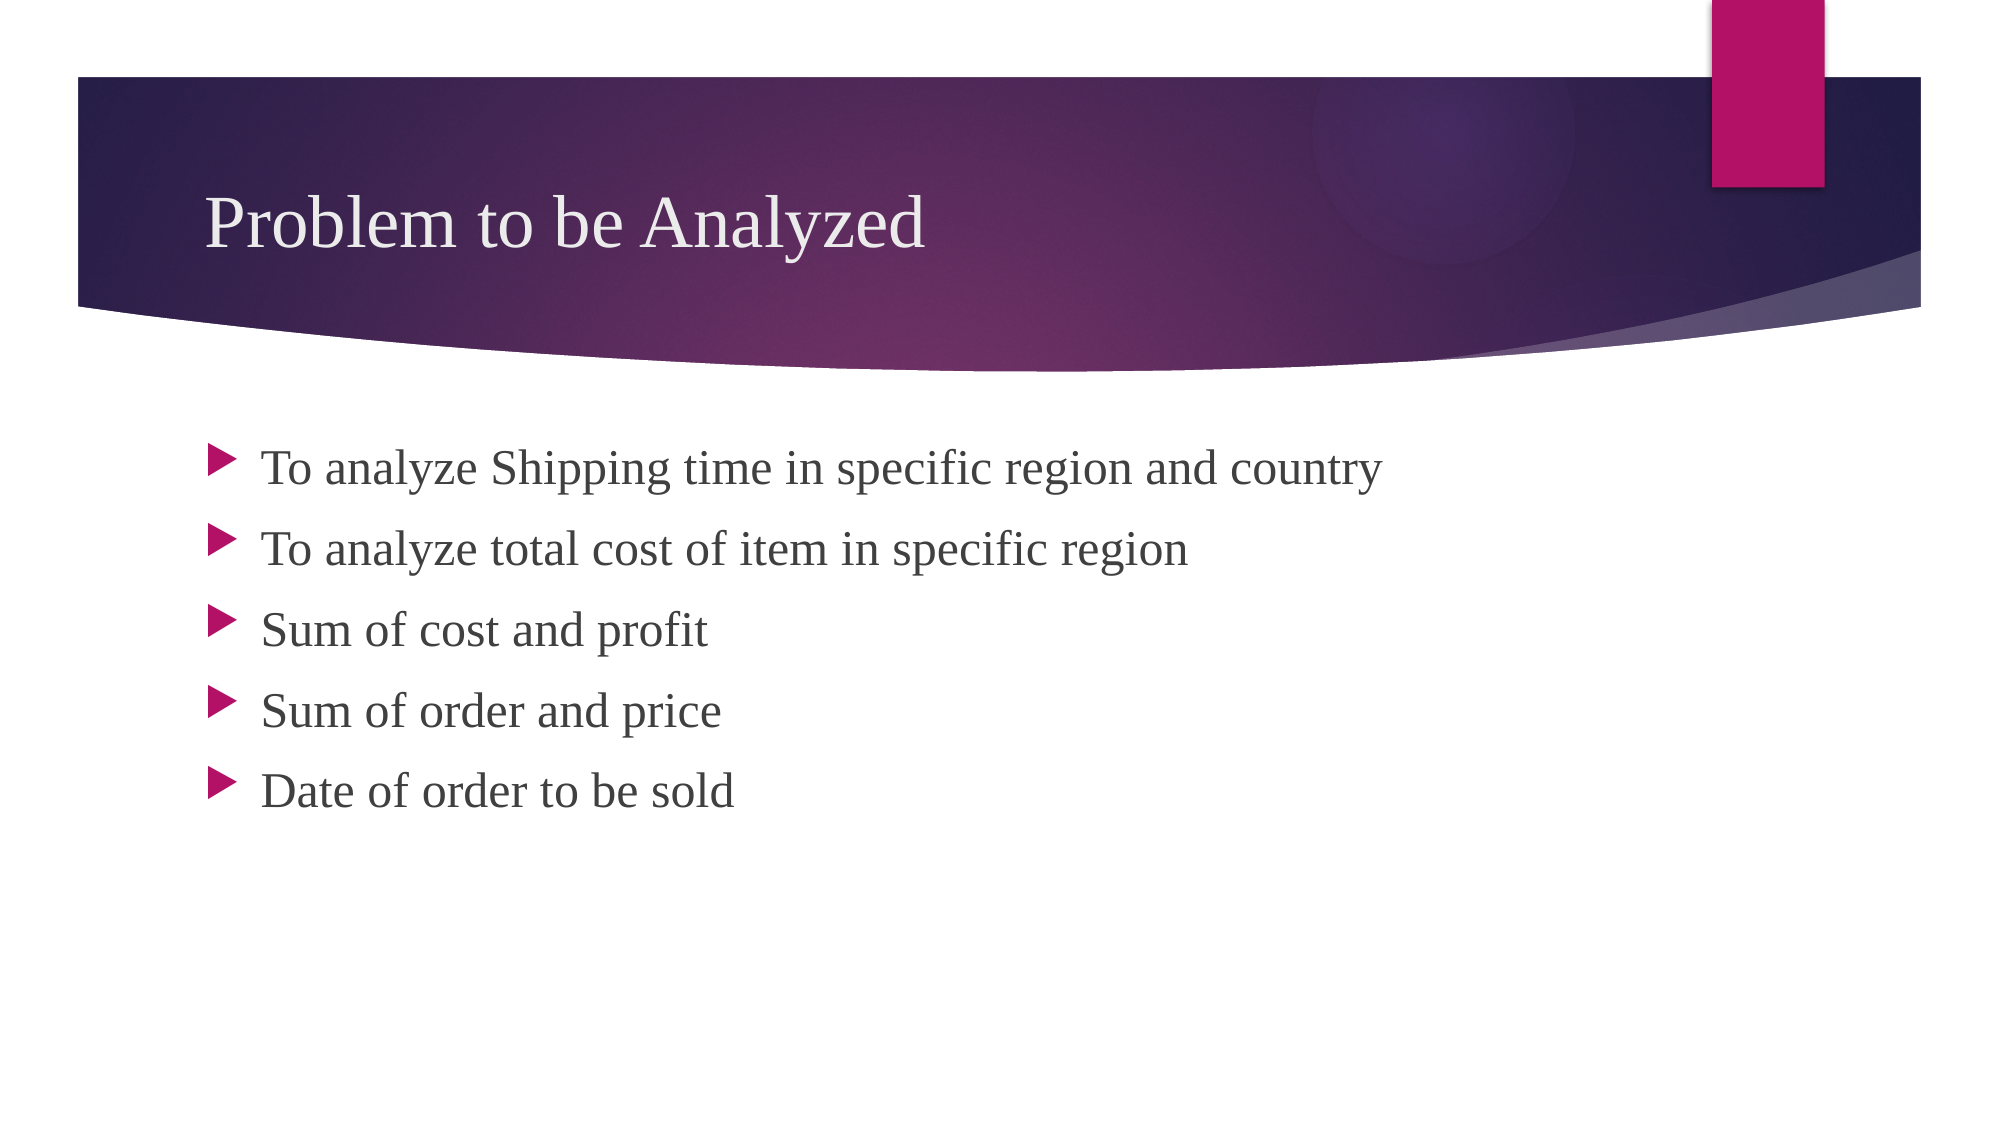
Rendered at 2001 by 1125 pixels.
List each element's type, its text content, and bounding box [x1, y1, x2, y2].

title Problem to be Analyzed [189, 159, 1627, 276]
list To analyze Shipping time in specific region and country To analyze total cost of item in specific region Sum of cost and profit Sum of order and price Date of order to be sold [189, 427, 1638, 988]
